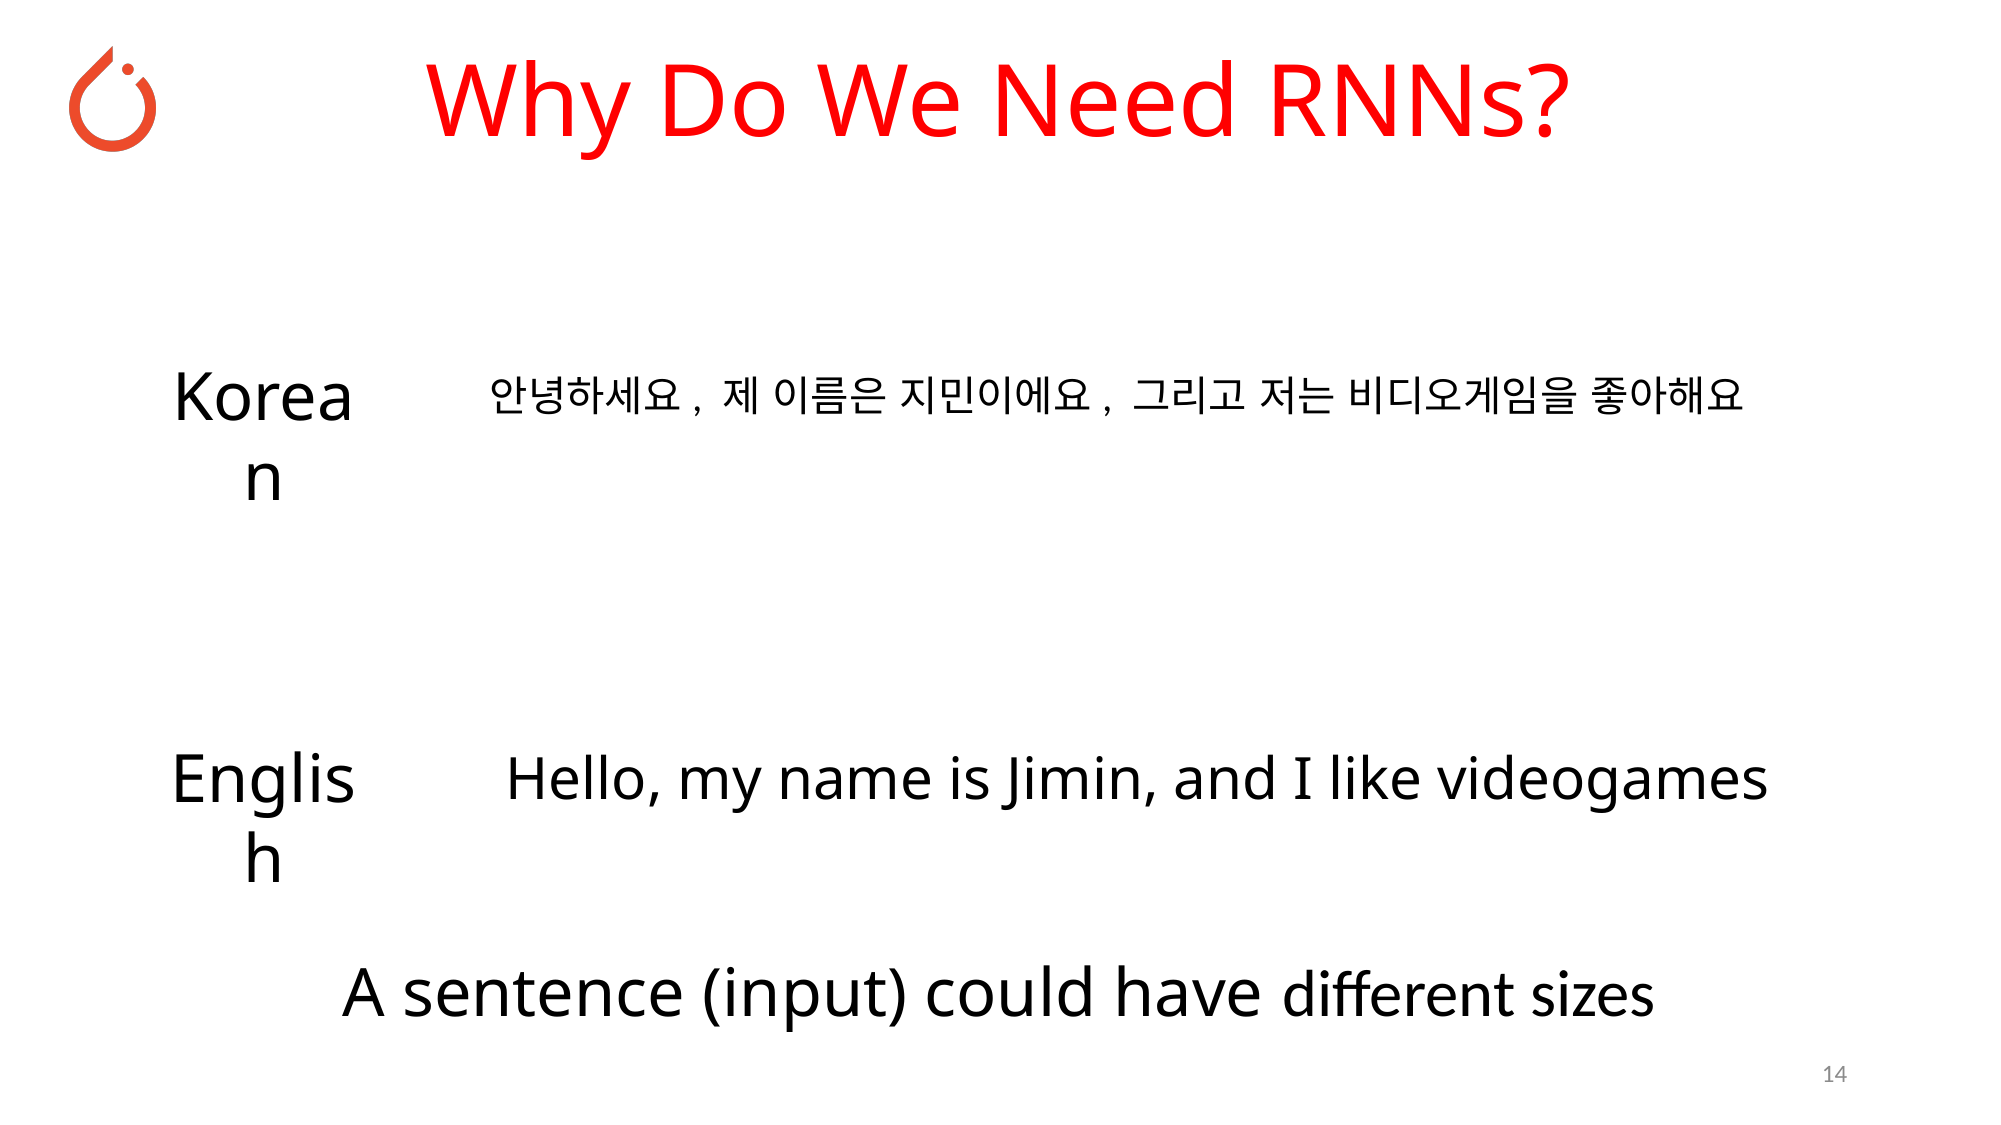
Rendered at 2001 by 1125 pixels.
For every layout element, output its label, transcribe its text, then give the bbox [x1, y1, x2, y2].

slide_number 14 [1412, 1042, 1863, 1103]
text_box English [145, 728, 382, 903]
text_box 안녕하세요, 제 이름은 지민이에요, 그리고 저는 비디오게임을 좋아해요 [449, 361, 1785, 427]
text_box Why Do We Need RNNs? [136, 3, 1862, 166]
text_box A sentence (input) could have different sizes [124, 942, 1874, 1038]
text_box Hello, my name is Jimin, and I like videogames [405, 733, 1871, 819]
text_box Korean [145, 346, 382, 522]
picture [69, 46, 156, 152]
